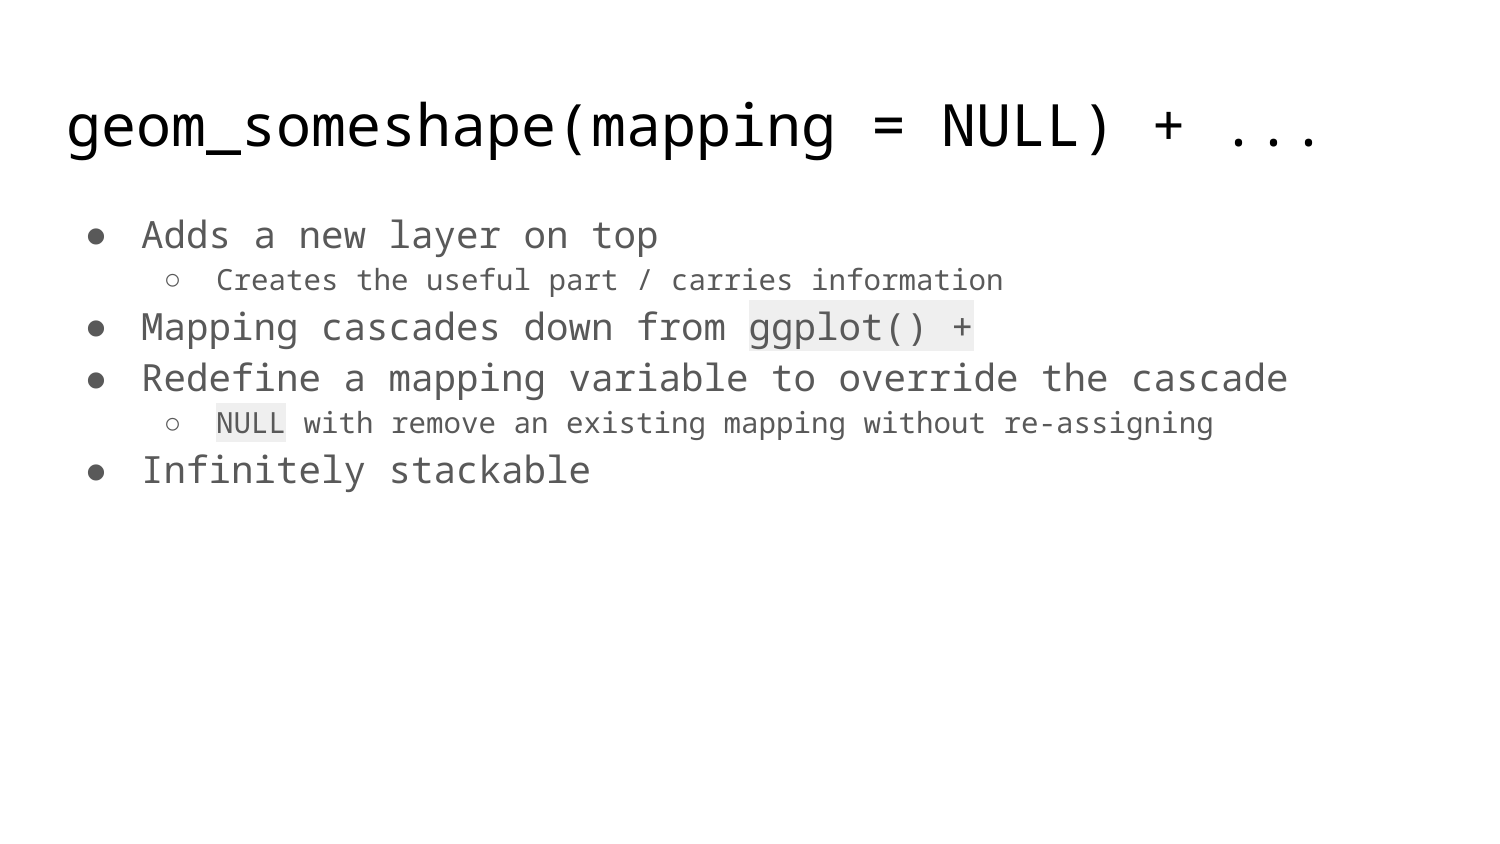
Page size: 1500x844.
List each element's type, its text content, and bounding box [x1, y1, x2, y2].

title geom_someshape(mapping = NULL) + ... [51, 72, 1449, 167]
list Adds a new layer on top Creates the useful part / carries information Mapping cascades down from ggplot() + Redefine a mapping variable to override the cascade NULL with remove an existing mapping without re-assigning Infinitely stackable [51, 189, 1449, 750]
